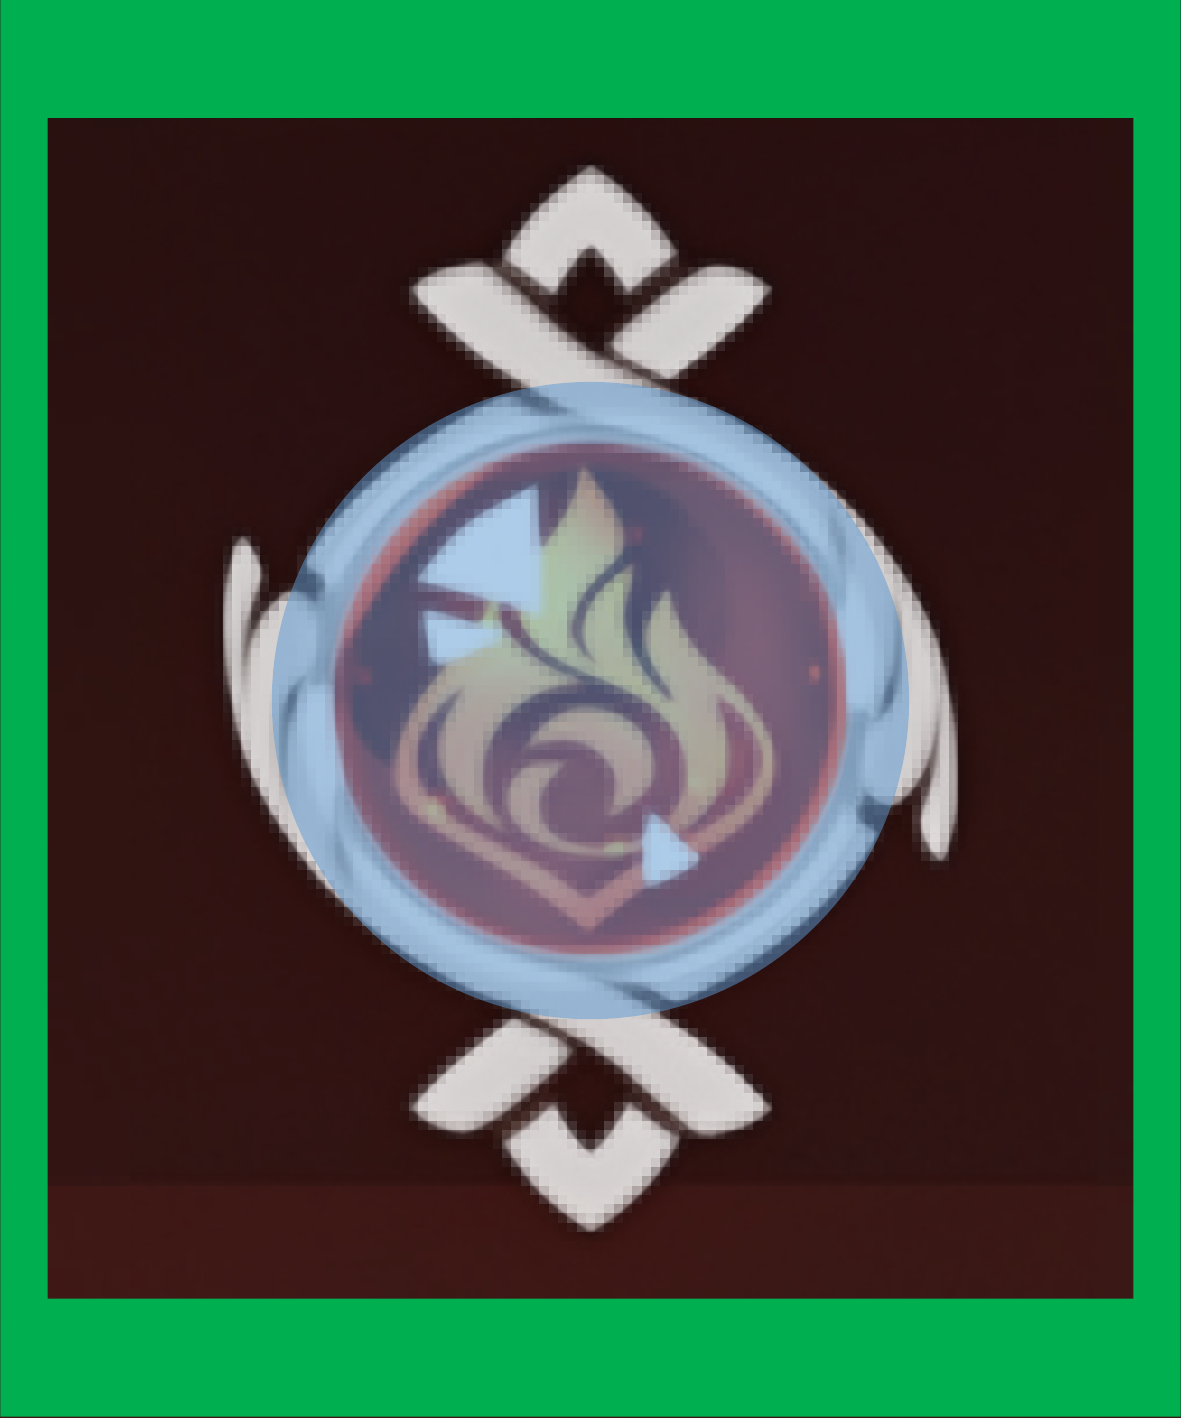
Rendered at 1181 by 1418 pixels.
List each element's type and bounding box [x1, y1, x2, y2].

picture [48, 118, 1133, 1298]
text_box [271, 381, 910, 1020]
